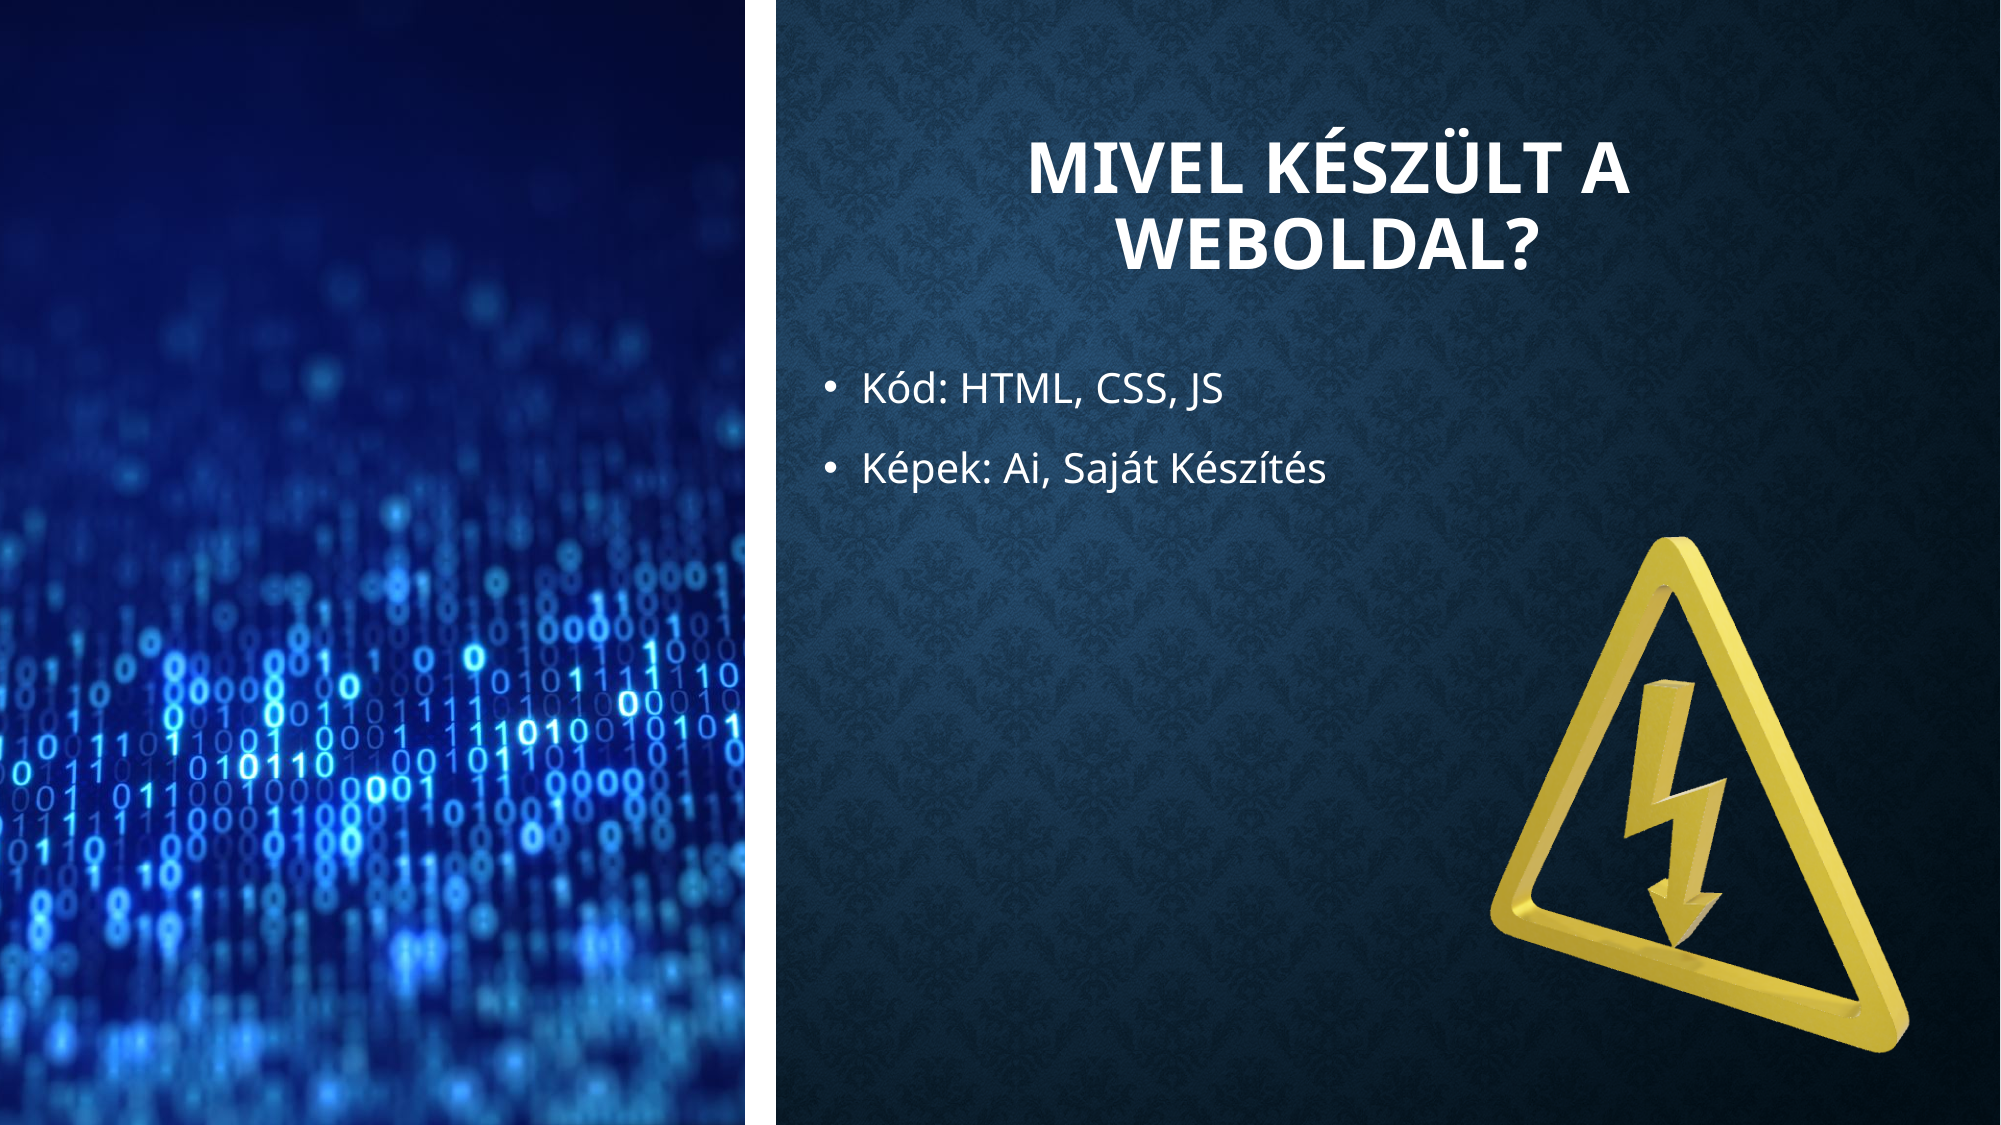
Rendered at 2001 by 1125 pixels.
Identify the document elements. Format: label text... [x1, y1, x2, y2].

title Mivel készült a weboldal? [808, 99, 1849, 318]
picture [0, 0, 761, 1125]
picture [1433, 489, 1916, 1059]
list Kód: HTML, CSS, JS Képek: Ai, Saját Készítés [808, 343, 1849, 950]
